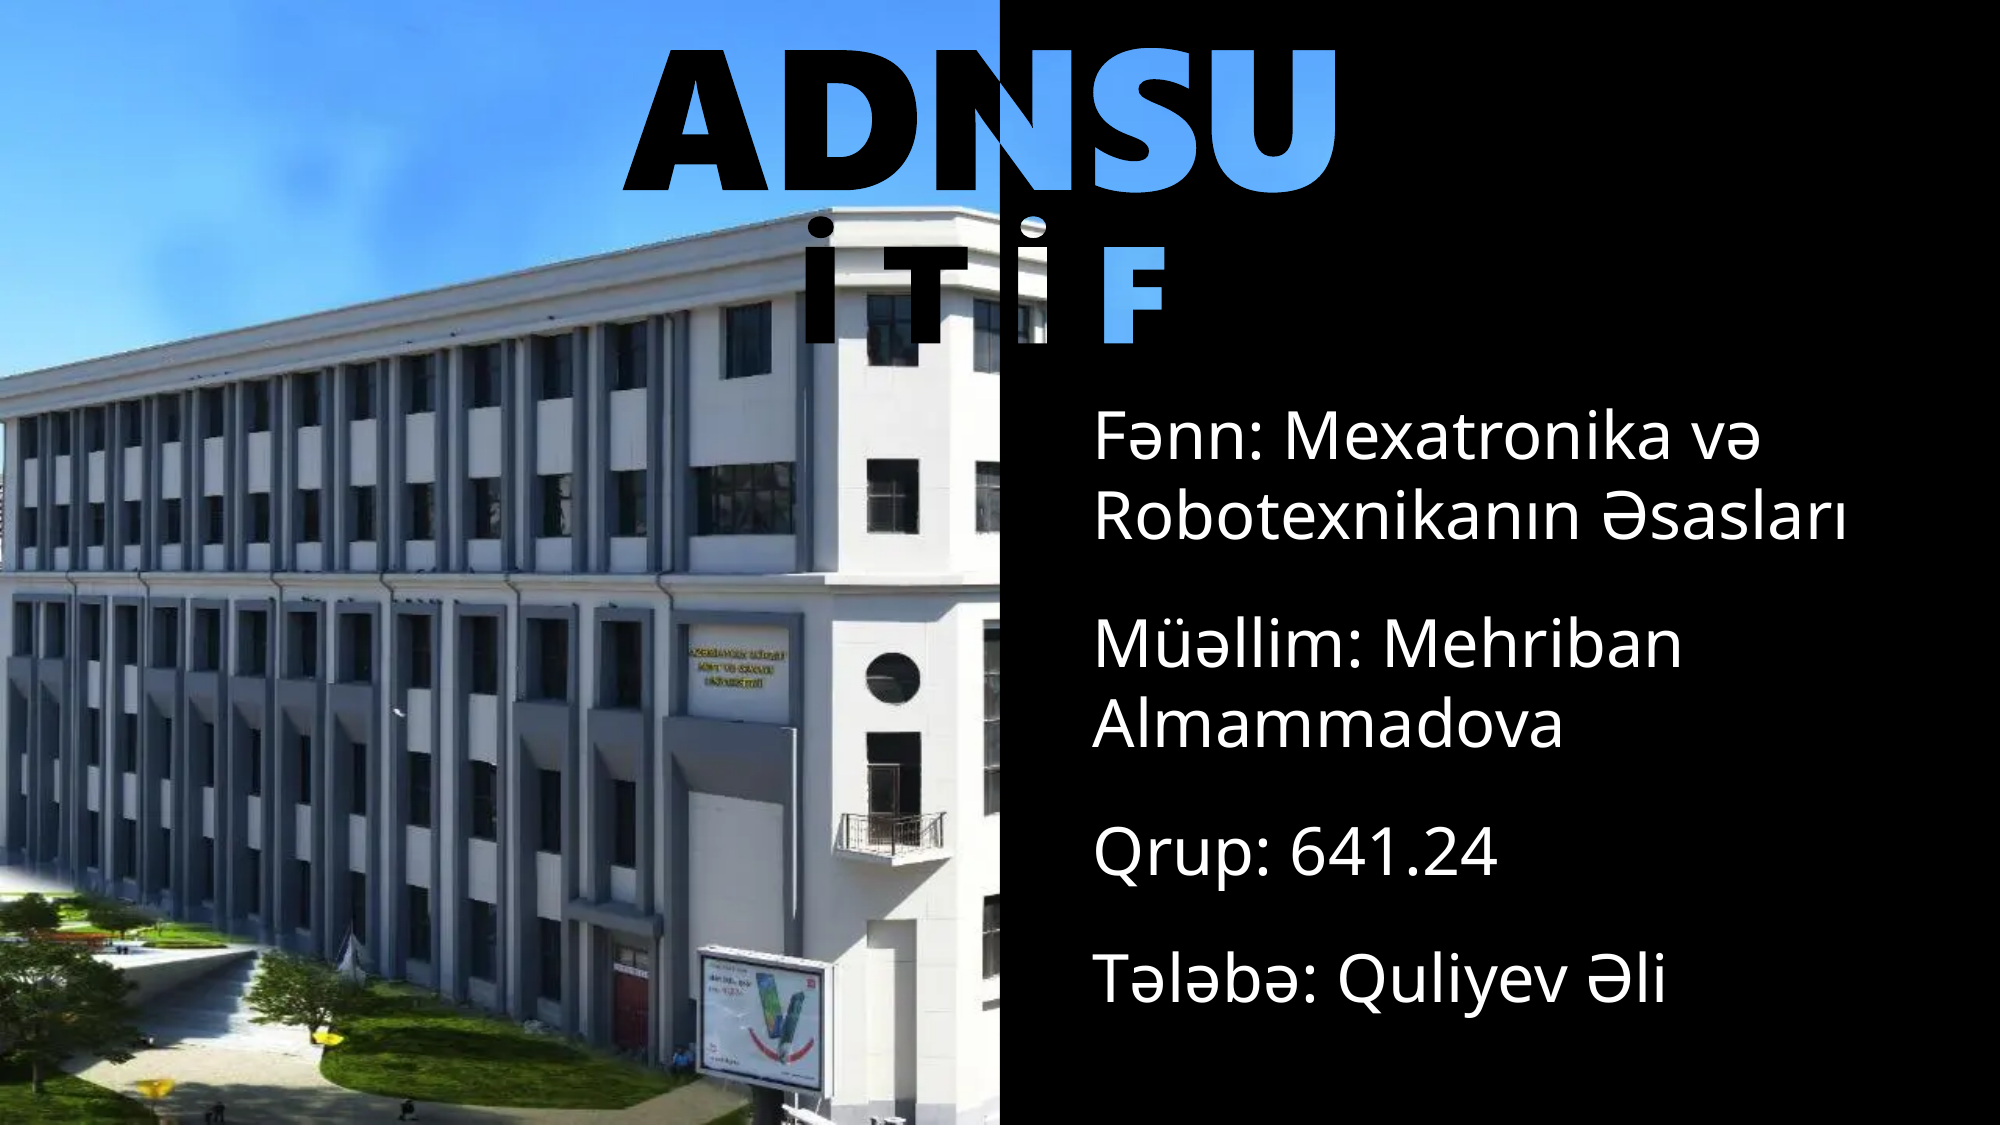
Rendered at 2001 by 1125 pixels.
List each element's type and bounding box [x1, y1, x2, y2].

text_box [622, 0, 2000, 1125]
picture [0, 0, 622, 1125]
